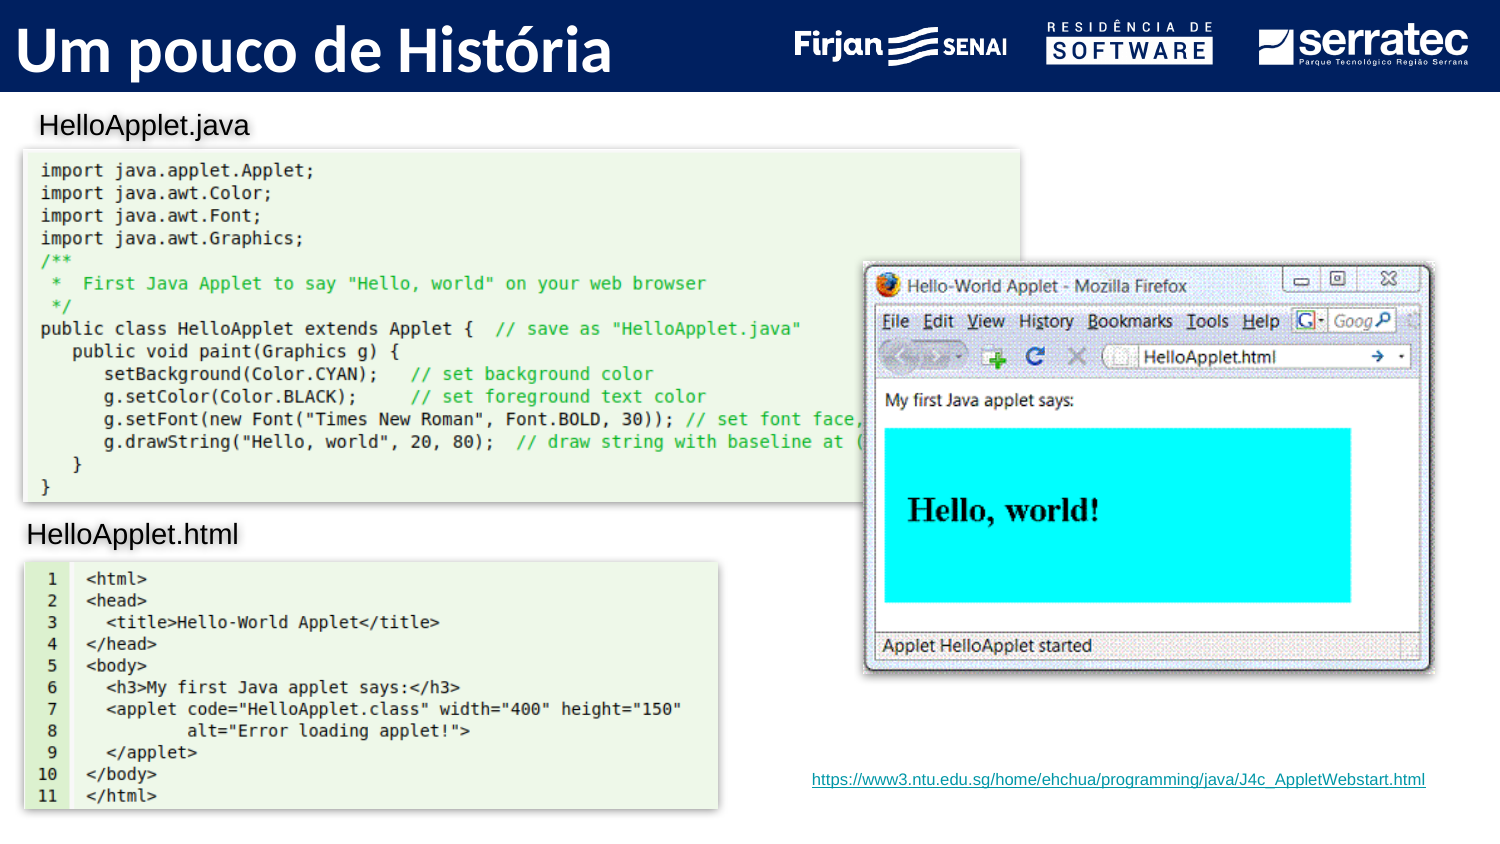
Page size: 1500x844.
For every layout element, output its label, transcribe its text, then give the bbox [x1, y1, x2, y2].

picture [24, 562, 719, 809]
picture [1259, 23, 1468, 66]
picture [771, 12, 1239, 80]
title Um pouco de História [0, 0, 790, 72]
text_box HelloApplet.java [23, 90, 270, 145]
text_box https://www3.ntu.edu.sg/home/ehchua/programming/java/J4c_AppletWebstart.html [796, 754, 1490, 809]
picture [23, 149, 1435, 674]
text_box HelloApplet.html [11, 499, 257, 554]
